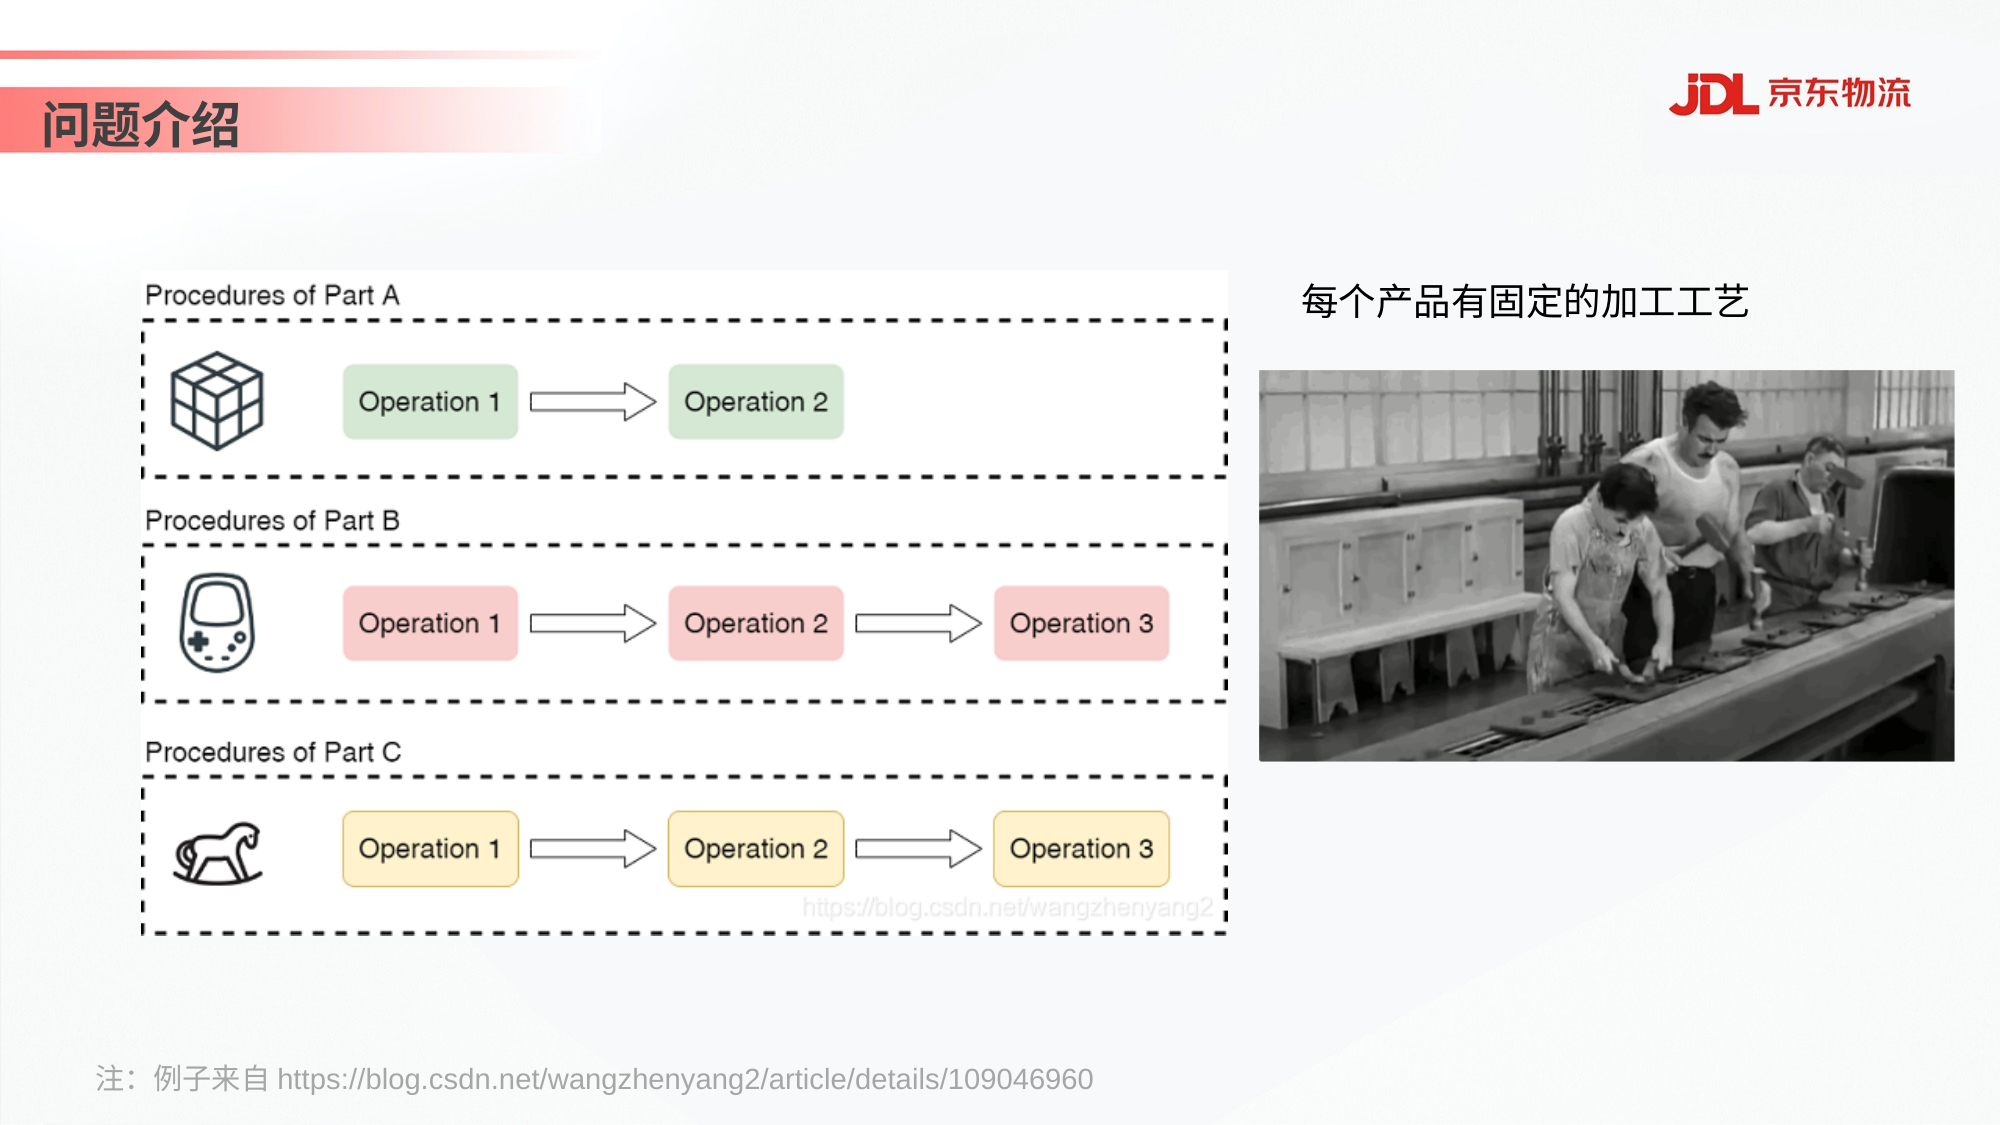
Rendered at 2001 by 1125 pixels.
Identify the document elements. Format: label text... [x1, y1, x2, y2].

text_box 注：例子来自https://blog.csdn.net/wangzhenyang2/article/details/109046960 [80, 1052, 1636, 1103]
text_box 每个产品有固定的加工工艺 [1286, 270, 1790, 331]
picture [0, 0, 2000, 1125]
text_box 问题介绍 [26, 86, 257, 162]
